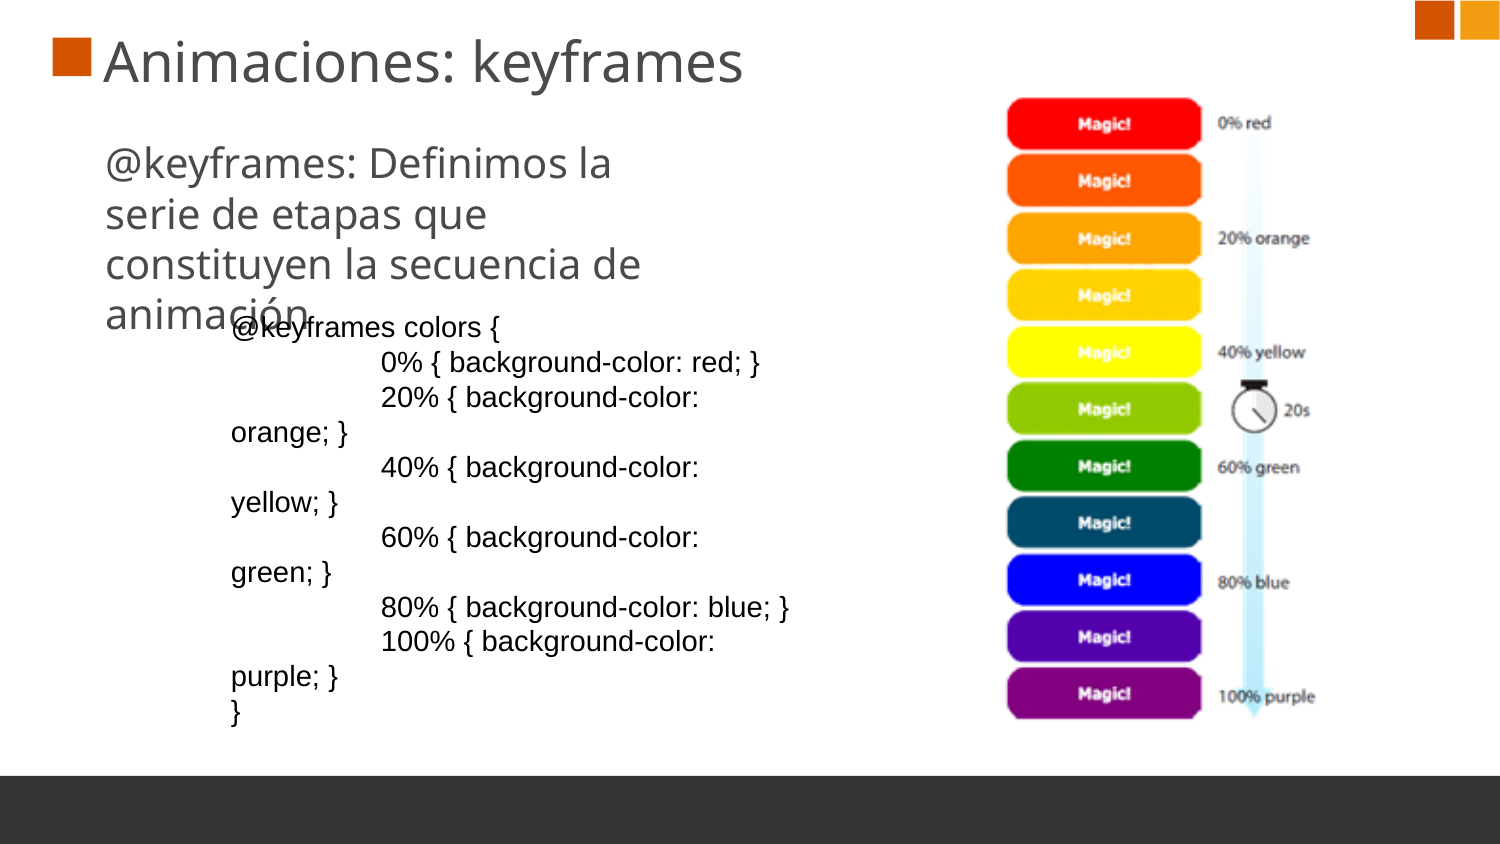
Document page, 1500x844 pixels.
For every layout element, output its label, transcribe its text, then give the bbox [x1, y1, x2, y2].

list @keyframes: Definimos la serie de etapas que constituyen la secuencia de animación [97, 128, 713, 305]
picture [989, 80, 1333, 727]
text_box @keyframes colors { 0% { background-color: red; } 20% { background-color: orange; } 40% { background-color: yellow; } 60% { background-color: green; } 80% { background-color: blue; } 100% { background-color: purple; } } [215, 361, 806, 710]
title Animaciones: keyframes [94, 17, 1381, 107]
